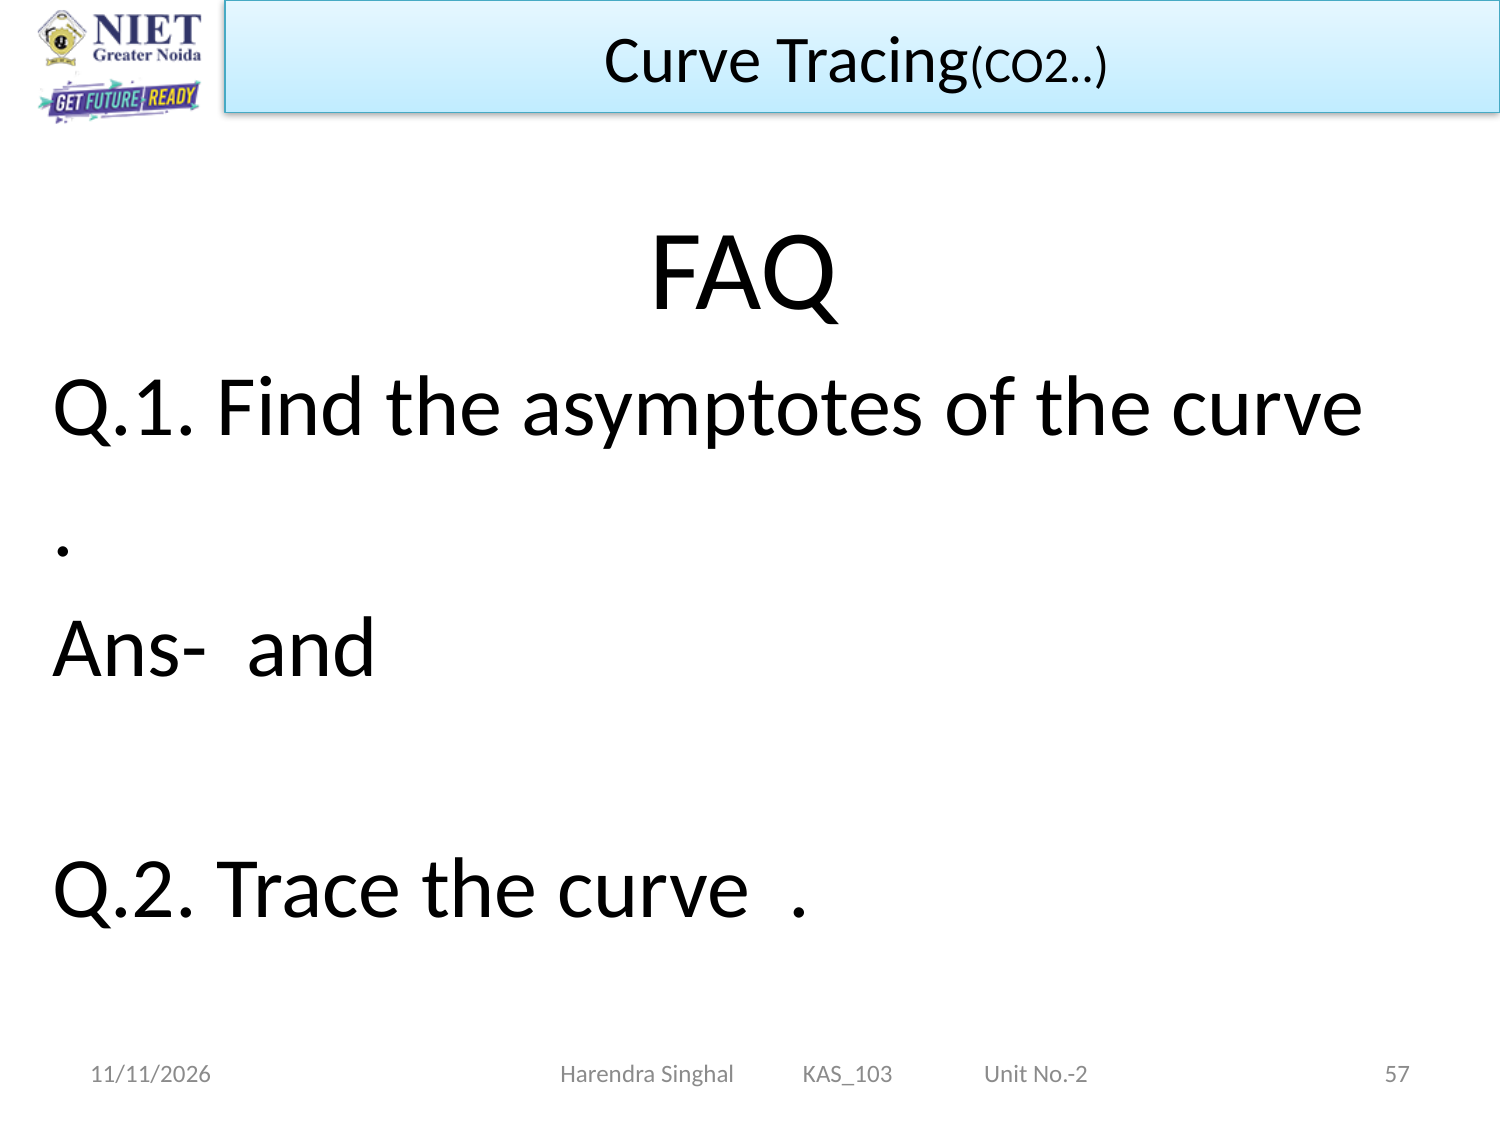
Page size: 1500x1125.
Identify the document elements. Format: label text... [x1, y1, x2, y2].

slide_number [75, 1042, 412, 1103]
text_box Curve Tracing(CO2..) [238, 0, 1500, 113]
slide_number 57 [1074, 1042, 1425, 1103]
picture [0, 0, 238, 135]
footer Harendra Singhal KAS_103 Unit No.-2 [412, 1042, 1074, 1103]
